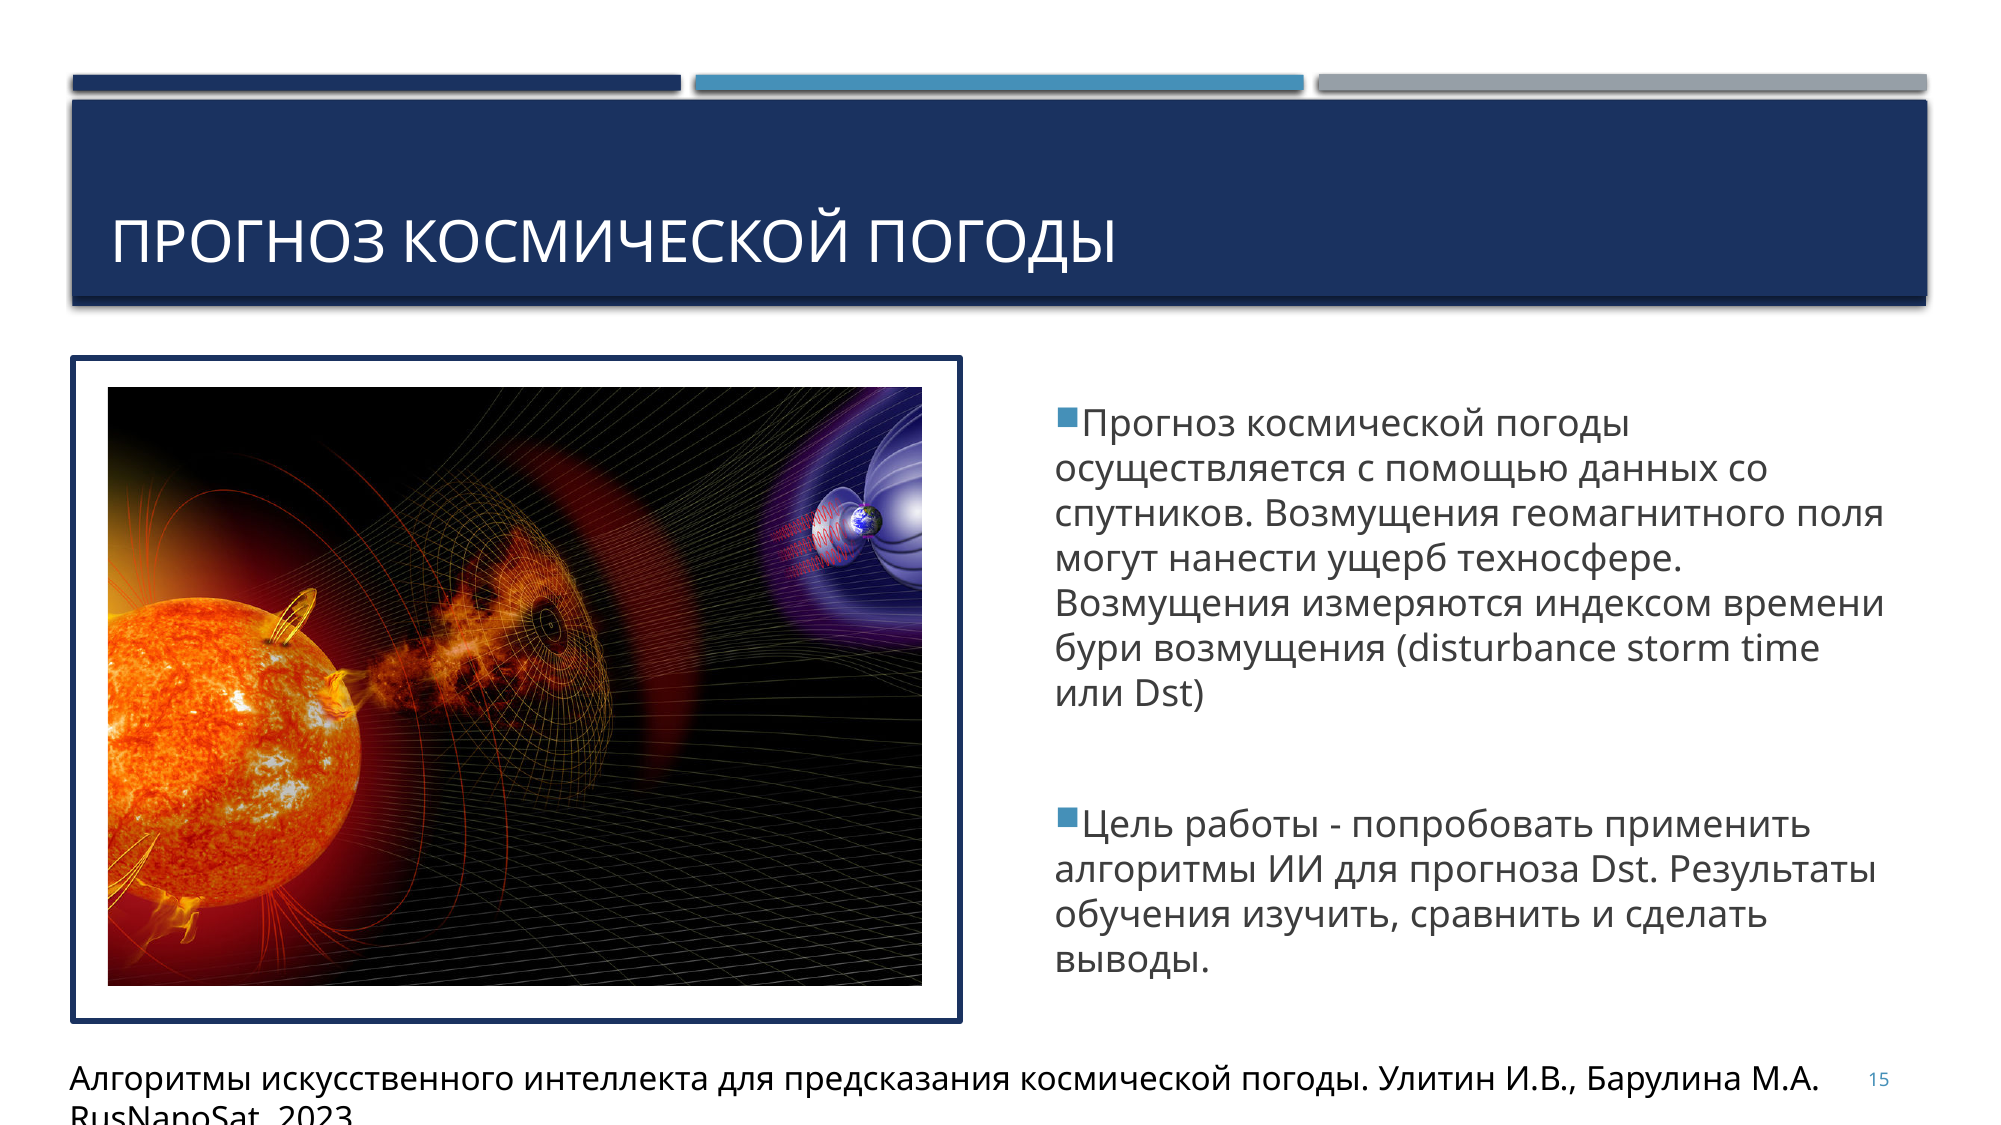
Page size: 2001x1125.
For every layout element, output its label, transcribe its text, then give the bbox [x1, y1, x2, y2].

text_box [71, 100, 1928, 297]
text_box Алгоритмы искусственного интеллекта для предсказания космической погоды. Улитин И.В., Барулина М.А. RusNanoSat, 2023 [54, 1049, 1945, 1125]
text_box [1318, 73, 1928, 92]
text_box Прогноз космической погоды осуществляется с помощью данных со спутников. Возмущения геомагнитного поля могут нанести ущерб техносфере. Возмущения измеряются индексом времени бури возмущения (disturbance storm time или Dst) Цель работы - попробовать применить алгоритмы ИИ для прогноза Dst. Результаты обучения изучить, сравнить и сделать выводы. [1039, 357, 1905, 1022]
title Прогноз космической погоды [95, 115, 1905, 282]
text_box [695, 74, 1304, 91]
picture [107, 386, 923, 987]
text_box [71, 356, 962, 1023]
text_box [72, 74, 682, 92]
